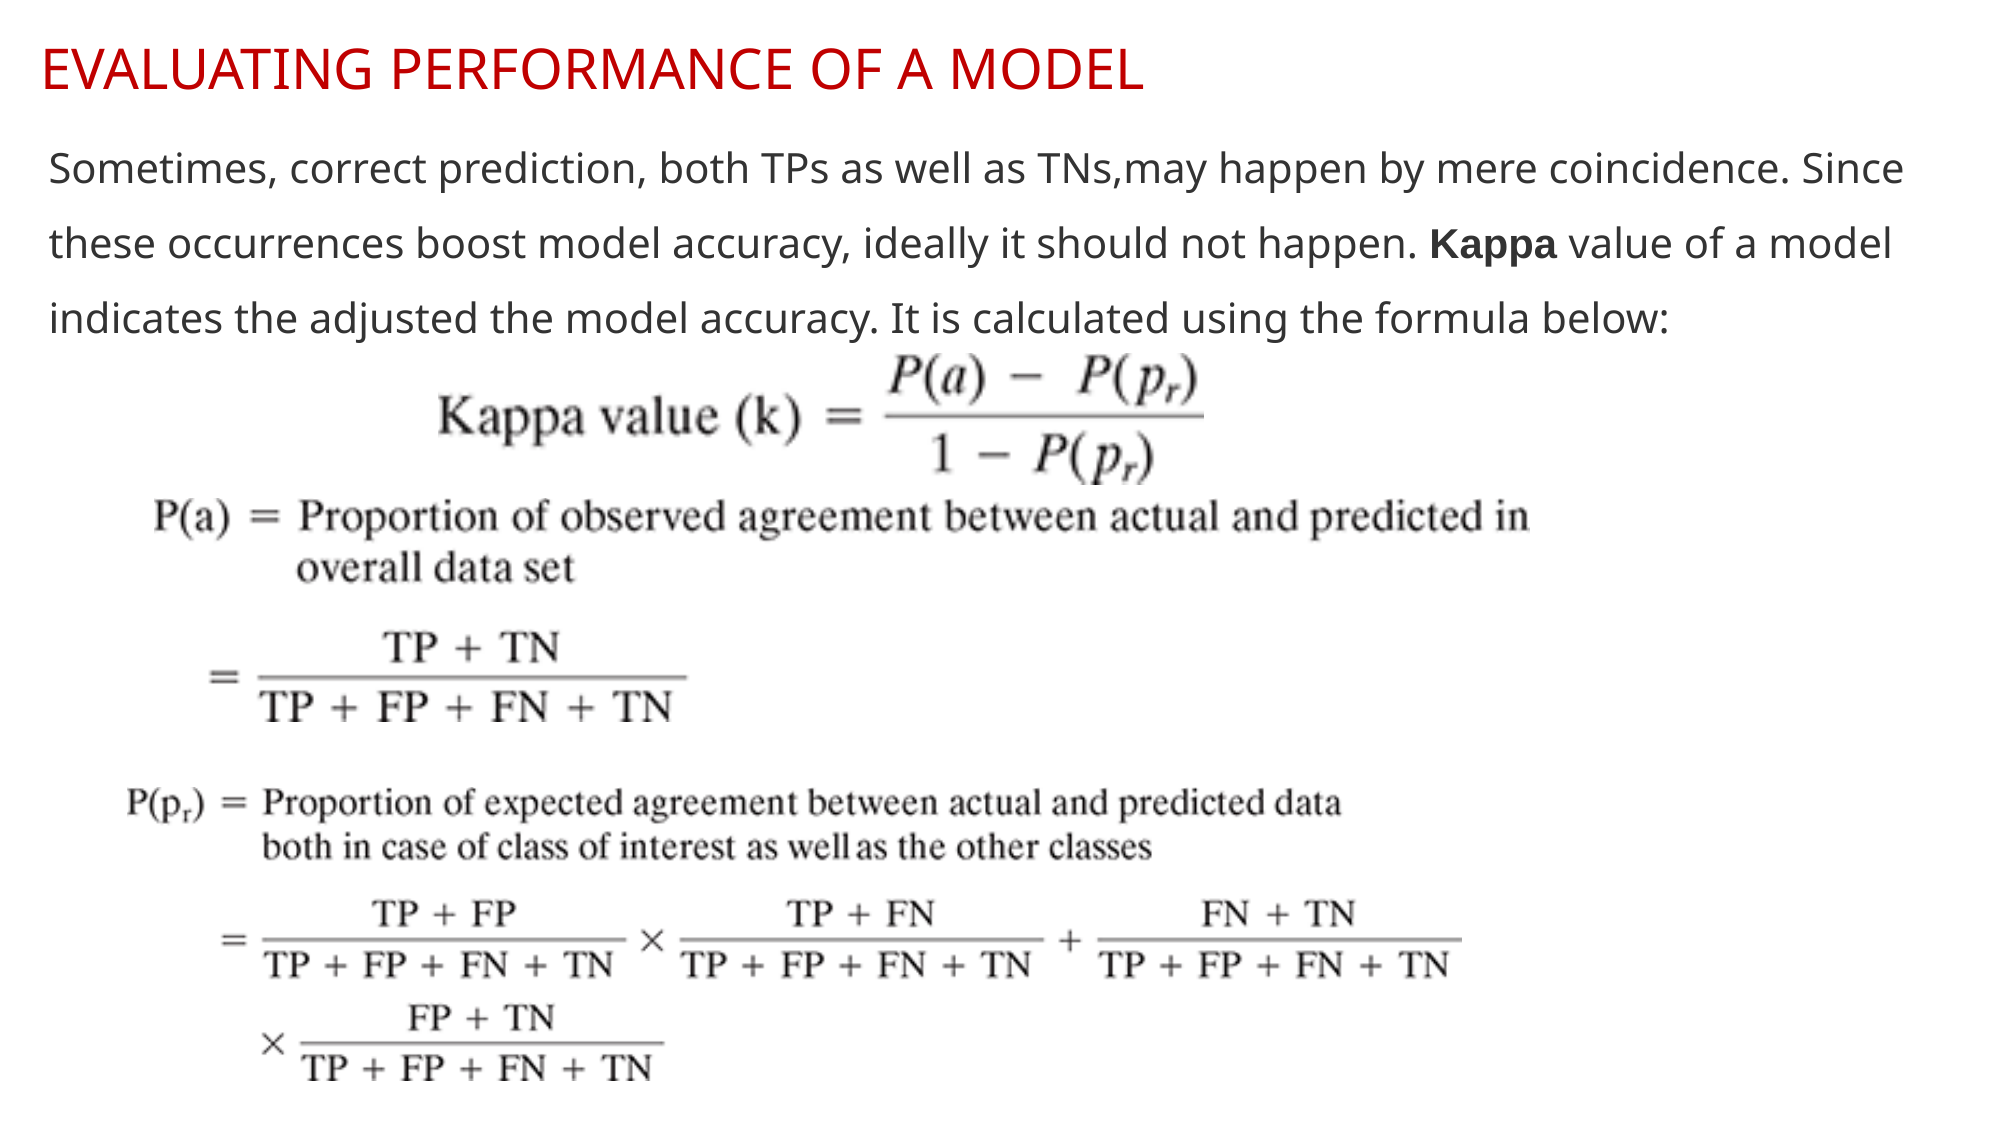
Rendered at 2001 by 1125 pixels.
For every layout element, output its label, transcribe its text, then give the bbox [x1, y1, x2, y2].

picture [154, 498, 1530, 722]
text_box EVALUATING PERFORMANCE OF A MODEL [25, 33, 1751, 110]
text_box Sometimes, correct prediction, both TPs as well as TNs,may happen by mere coincidence. Since these occurrences boost model accuracy, ideally it should not happen. Kappa value of a model indicates the adjusted the model accuracy. It is calculated using the formula below: [33, 109, 1975, 349]
picture [438, 353, 1204, 485]
picture [127, 787, 1462, 1081]
